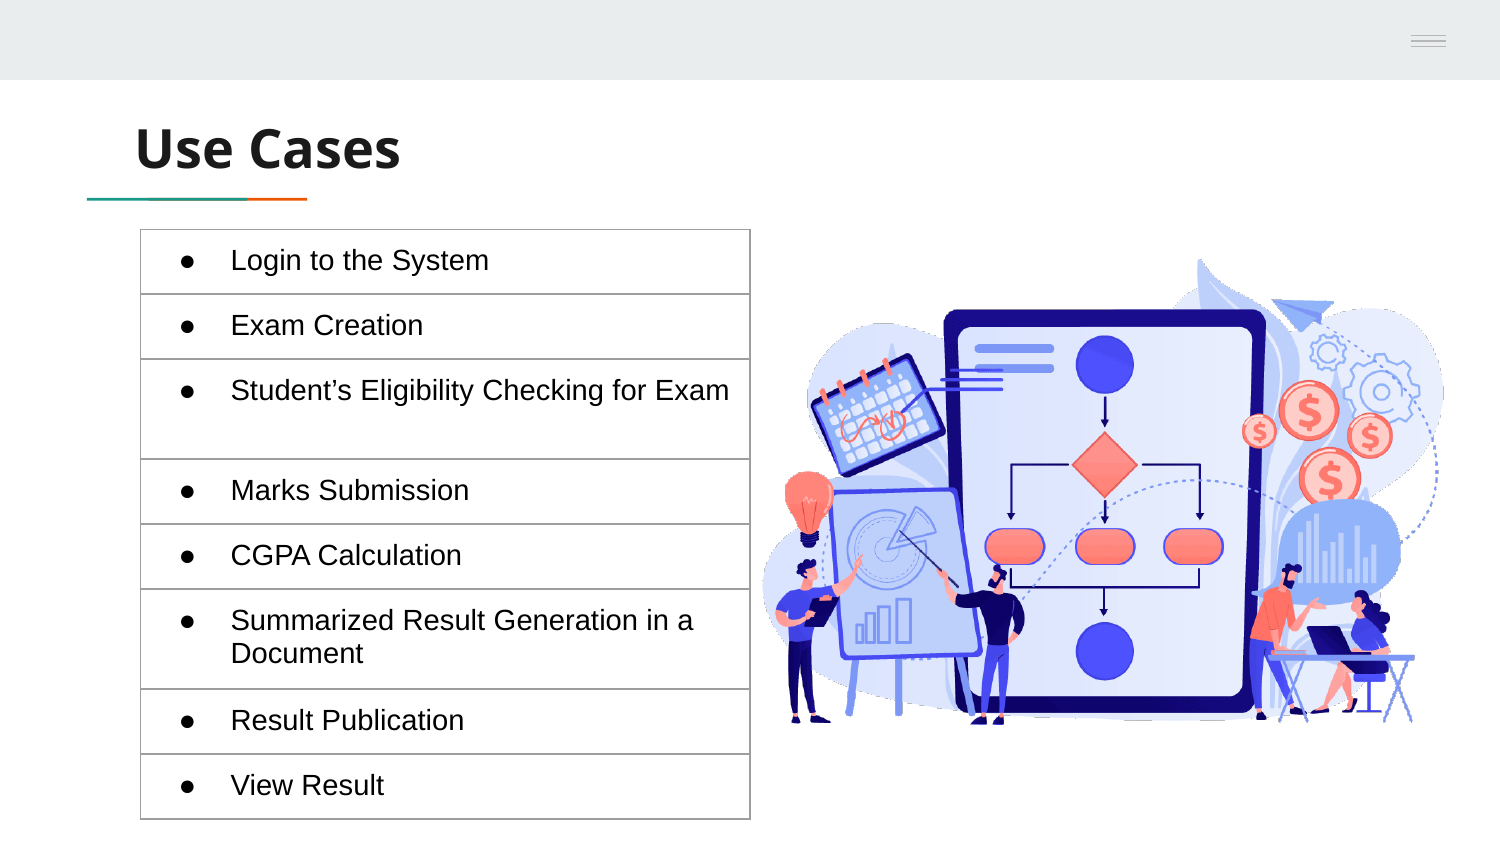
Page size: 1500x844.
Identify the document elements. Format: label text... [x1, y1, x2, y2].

table_header Login to the System [141, 230, 749, 293]
table_cell Exam Creation [141, 295, 744, 358]
table_cell Marks Submission [141, 460, 744, 523]
table_cell Summarized Result Generation in a Document [141, 590, 744, 688]
table_cell CGPA Calculation [141, 525, 744, 588]
table_cell Result Publication [141, 690, 749, 753]
table_cell Student’s Eligibility Checking for Exam [141, 360, 744, 458]
title Use Cases [119, 99, 1381, 188]
picture [749, 259, 1455, 725]
table_cell View Result [141, 755, 749, 818]
